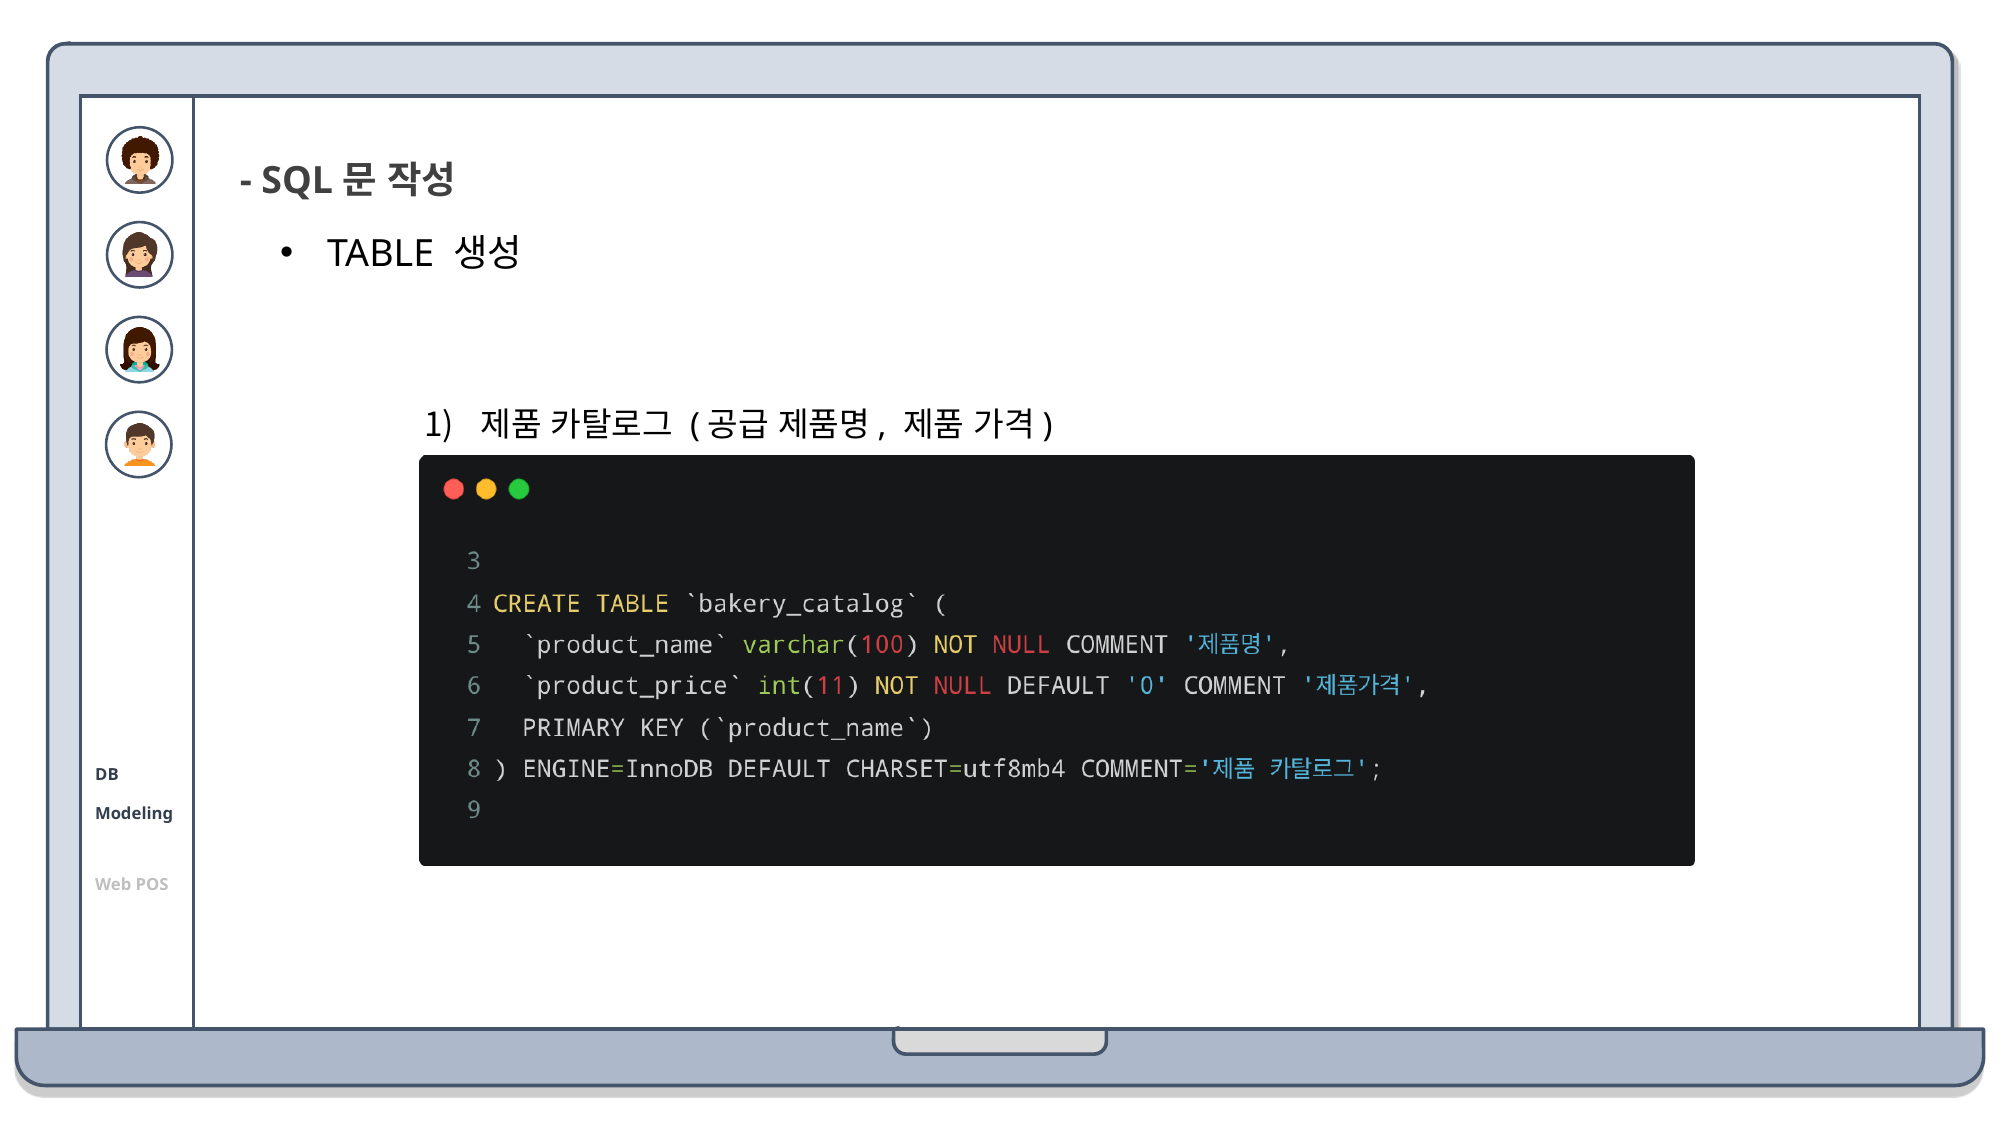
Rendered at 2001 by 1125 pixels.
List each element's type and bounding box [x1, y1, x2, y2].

picture [419, 455, 1695, 866]
text_box [16, 43, 1984, 1086]
